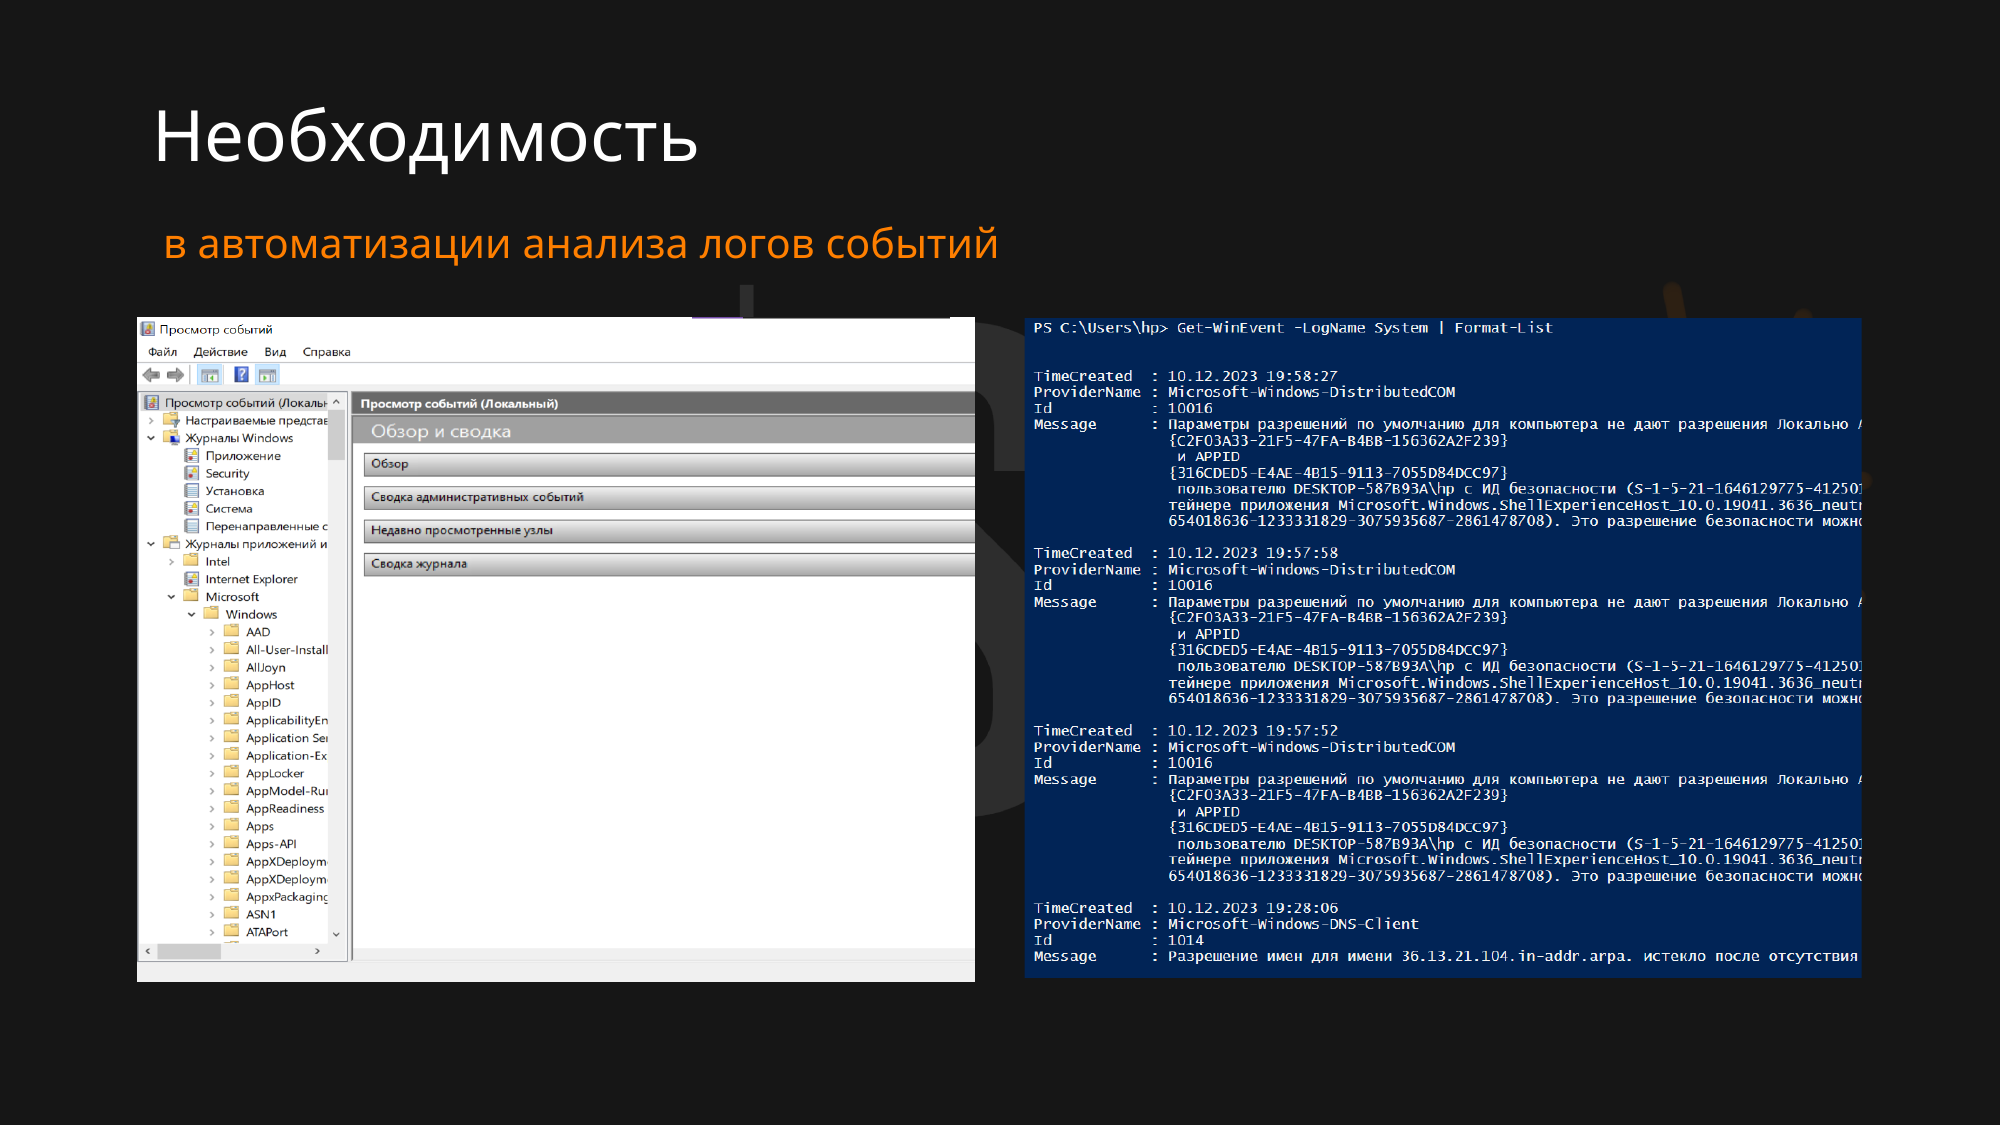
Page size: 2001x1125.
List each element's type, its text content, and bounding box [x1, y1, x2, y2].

picture [1024, 317, 1862, 985]
picture [137, 317, 975, 983]
list в автоматизации анализа логов событий [137, 215, 1617, 275]
title Необходимость [137, 103, 1617, 180]
